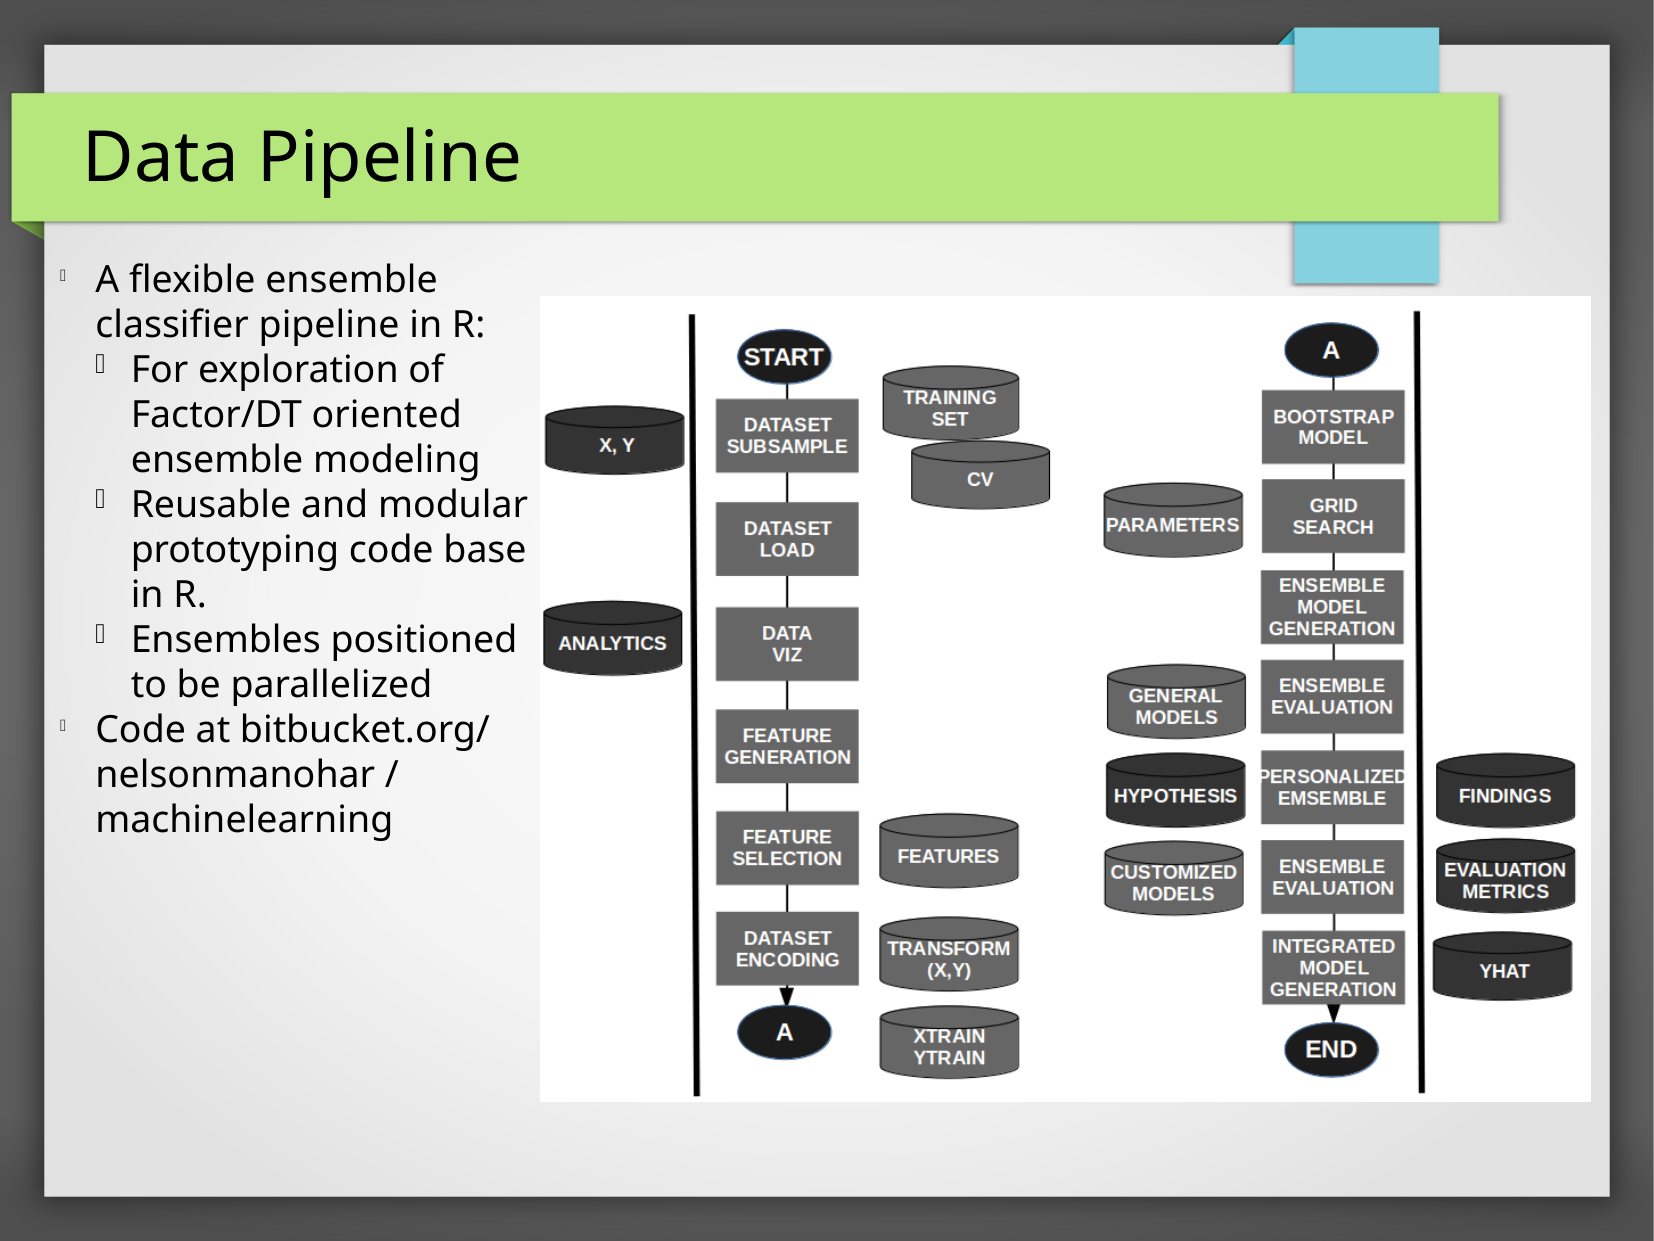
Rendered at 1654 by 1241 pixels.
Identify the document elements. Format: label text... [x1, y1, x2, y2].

text_box Data Pipeline [82, 94, 1264, 213]
picture [0, 0, 1654, 1241]
text_box A flexible ensemble classifier pipeline in R: For exploration of Factor/DT oriented ensemble modeling Reusable and modular prototyping code base in R. Ensembles positioned to be parallelized Code at bitbucket.org/ nelsonmanohar / machinelearning [59, 254, 535, 1179]
